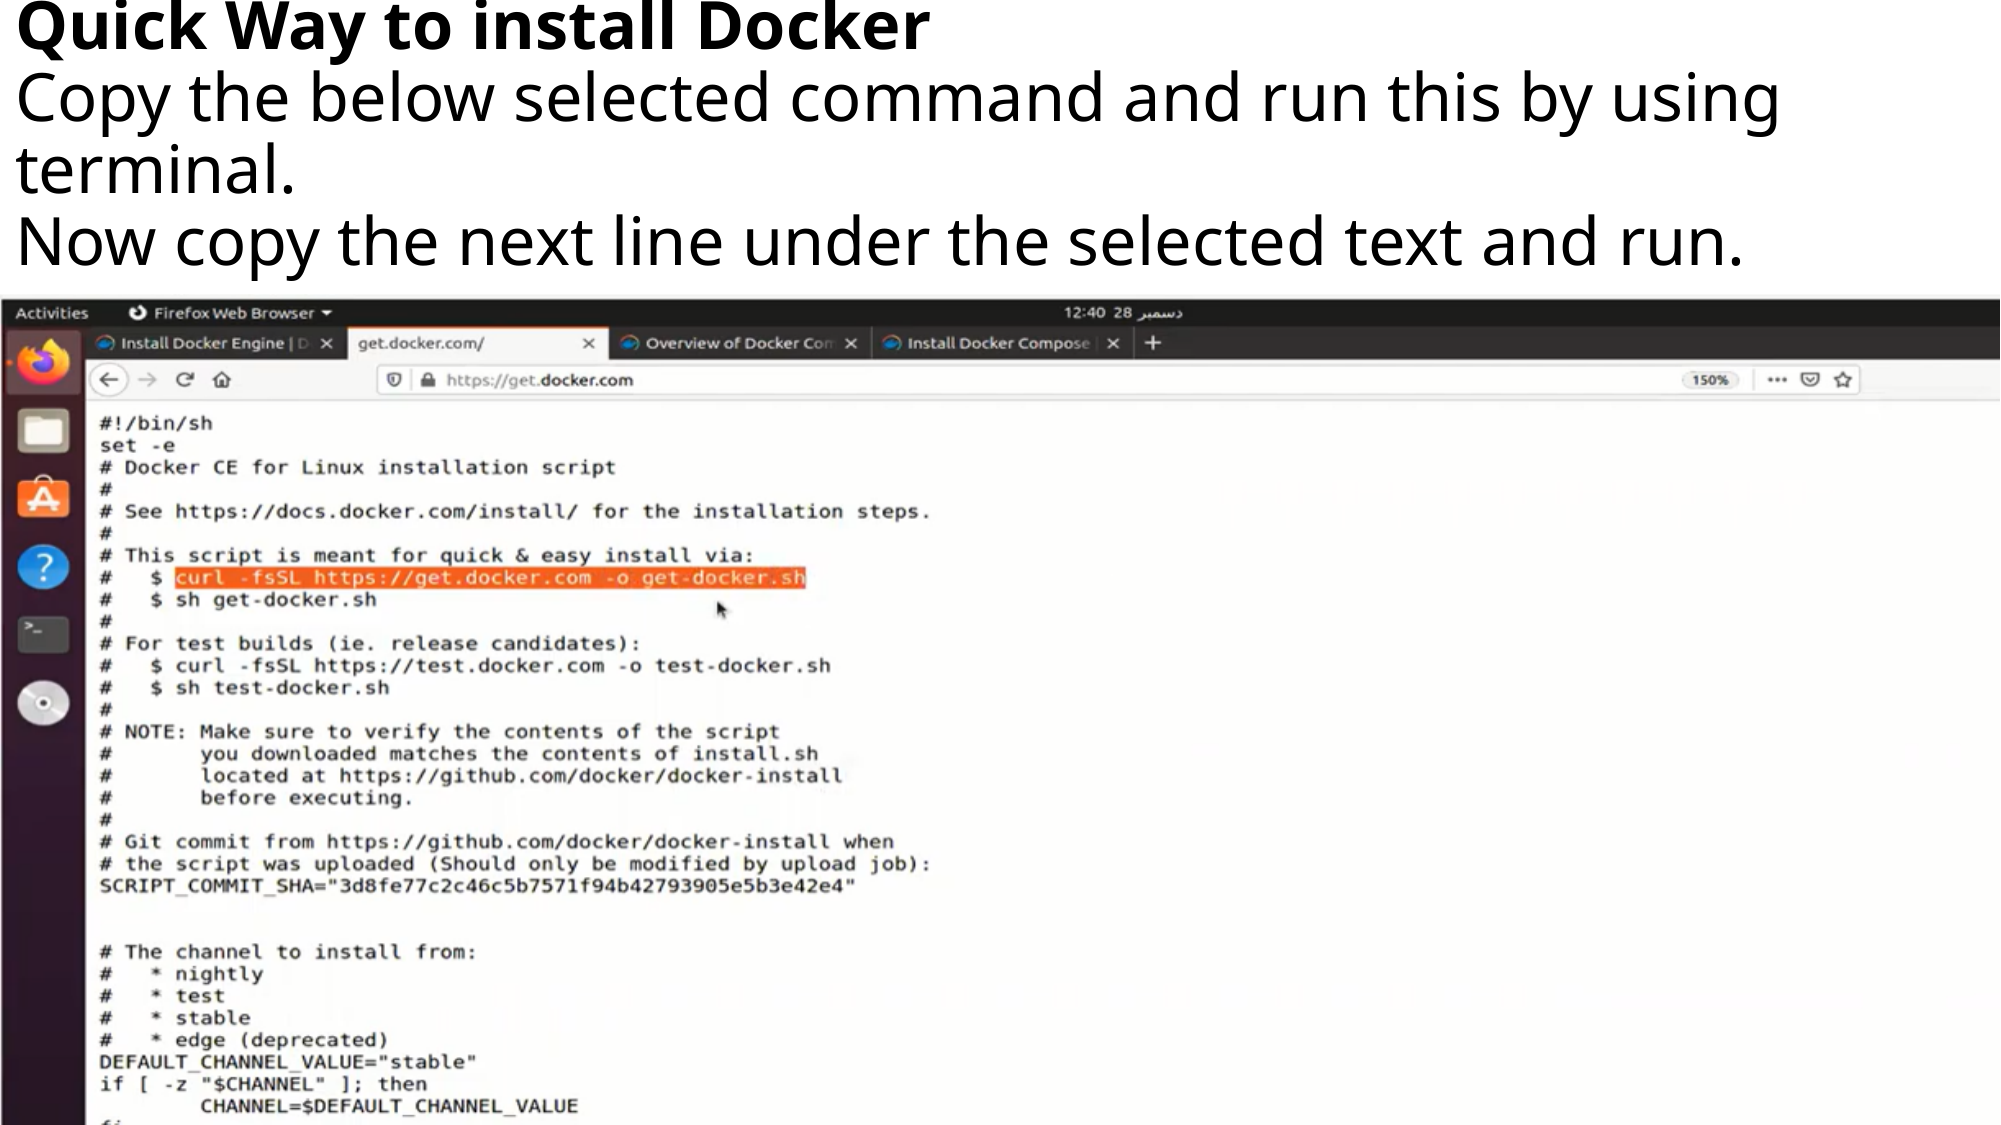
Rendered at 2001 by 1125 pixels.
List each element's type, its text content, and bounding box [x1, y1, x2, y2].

picture [0, 294, 2000, 1125]
title Quick Way to install Docker Copy the below selected command and run this by using terminal. Now copy the next line under the selected text and run. [0, 41, 2000, 231]
